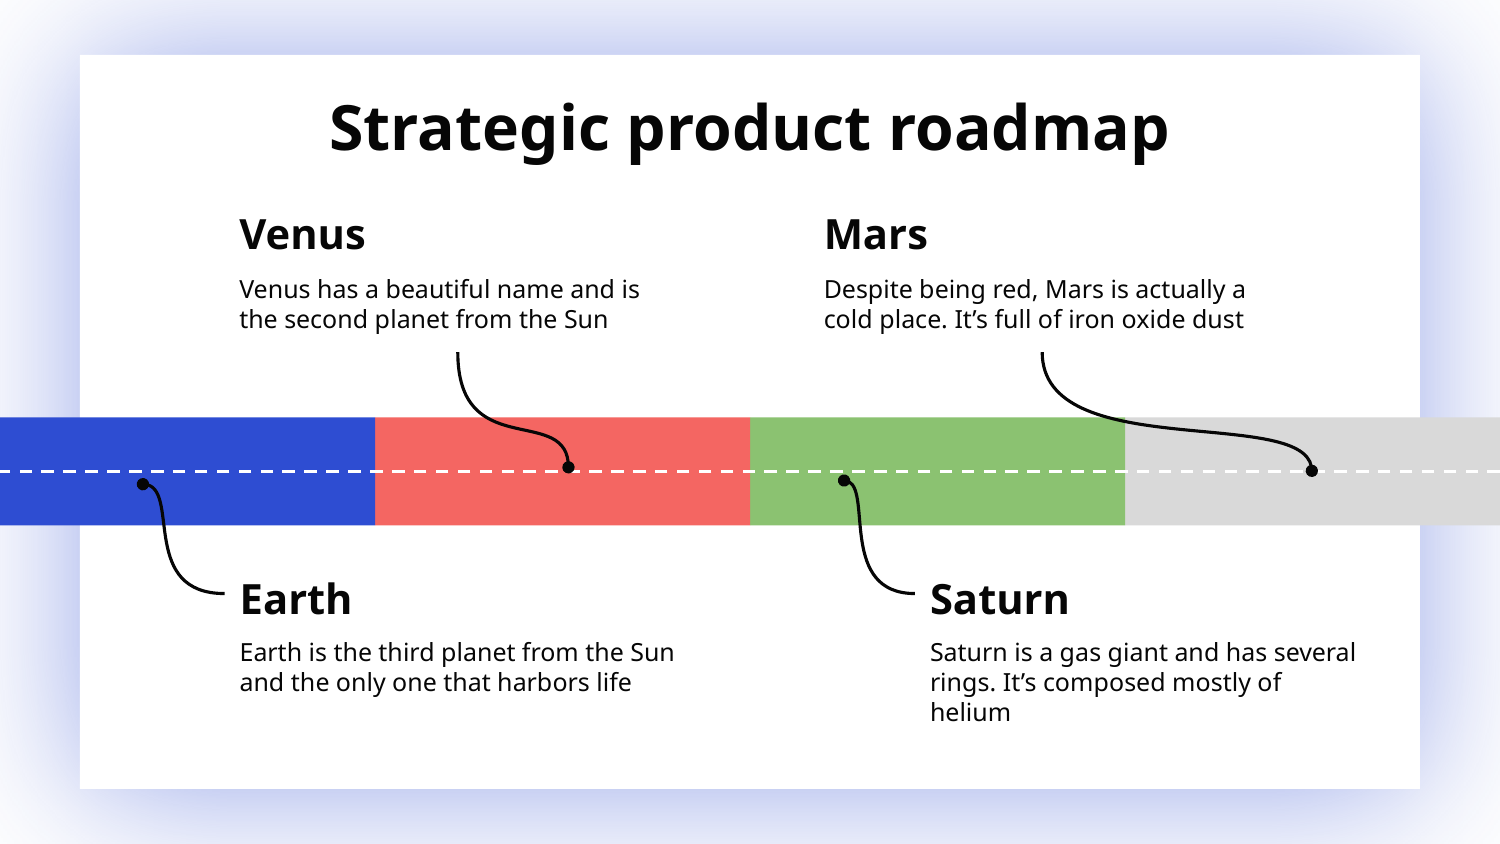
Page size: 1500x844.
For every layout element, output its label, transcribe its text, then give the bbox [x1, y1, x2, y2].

subtitle Mars [808, 192, 1276, 264]
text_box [843, 480, 916, 594]
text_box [1241, 417, 1500, 526]
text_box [1117, 276, 1237, 547]
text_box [0, 417, 1112, 526]
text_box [142, 483, 225, 594]
title Strategic product roadmap [118, 72, 1382, 167]
subtitle Venus has a beautiful name and is the second planet from the Sun [224, 258, 692, 353]
subtitle Venus [224, 192, 692, 258]
subtitle Earth [224, 558, 692, 621]
subtitle Saturn [914, 558, 1382, 621]
subtitle Earth is the third planet from the Sun and the only one that harbors life [224, 621, 692, 716]
subtitle Despite being red, Mars is actually a cold place. It’s full of iron oxide dust [808, 264, 1276, 353]
subtitle Saturn is a gas giant and has several rings. It’s composed mostly of helium [914, 621, 1382, 716]
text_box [455, 354, 571, 466]
